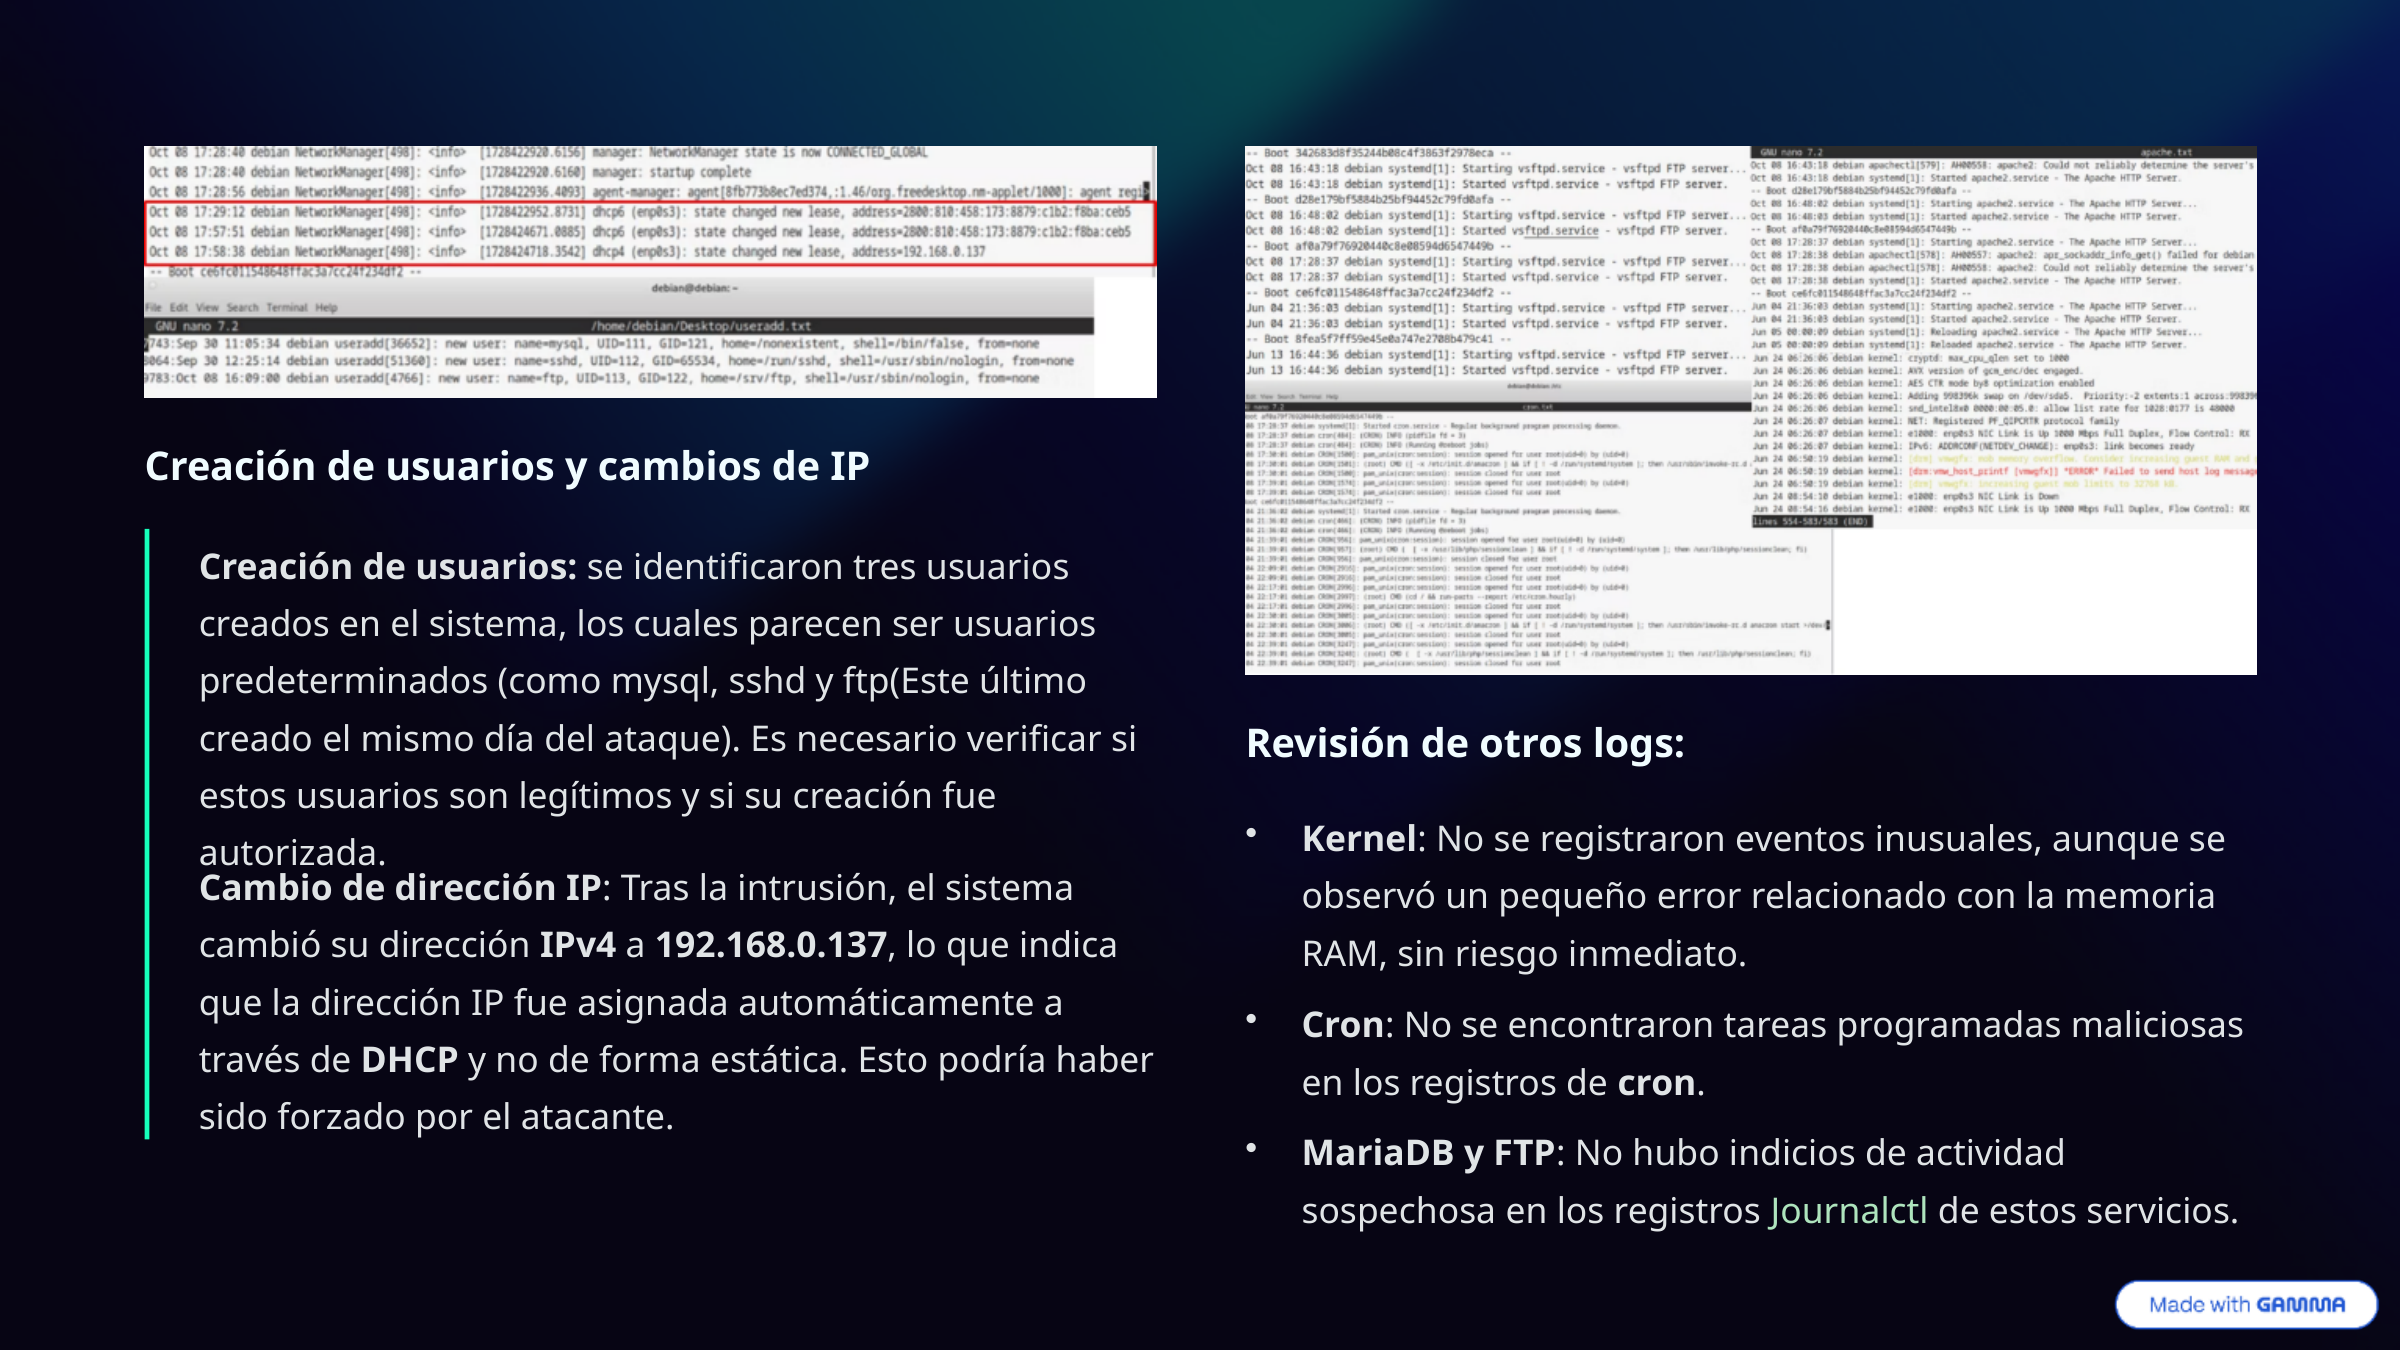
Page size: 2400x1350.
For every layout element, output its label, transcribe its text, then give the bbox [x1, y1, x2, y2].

text_box Cambio de dirección IP: Tras la intrusión, el sistema cambió su dirección IPv4 a 192.168.0.137, lo que indica que la dirección IP fue asignada automáticamente a través de DHCP y no de forma estática. Esto podría haber sido forzado por el atacante. [198, 850, 1157, 1140]
picture [2106, 1271, 2389, 1339]
text_box Kernel: No se registraron eventos inusuales, aunque se observó un pequeño error relacionado con la memoria RAM, sin riesgo inmediato. [1245, 801, 2257, 975]
text_box MariaDB y FTP: No hubo indicios de actividad sospechosa en los registros Journalctl de estos servicios. [1245, 1115, 2257, 1232]
picture [144, 146, 1157, 398]
text_box Creación de usuarios y cambios de IP [144, 438, 837, 489]
text_box Creación de usuarios: se identificaron tres usuarios creados en el sistema, los cuales parecen ser usuarios predeterminados (como mysql, sshd y ftp(Este último creado el mismo día del ataque). Es necesario verificar si estos usuarios son legítimos y si su creación fue autorizada. [198, 528, 1157, 818]
text_box Revisión de otros logs: [1245, 715, 1667, 766]
text_box Cron: No se encontraron tareas programadas maliciosas en los registros de cron. [1245, 987, 2257, 1104]
picture [1245, 146, 2257, 675]
text_box [144, 528, 150, 1140]
